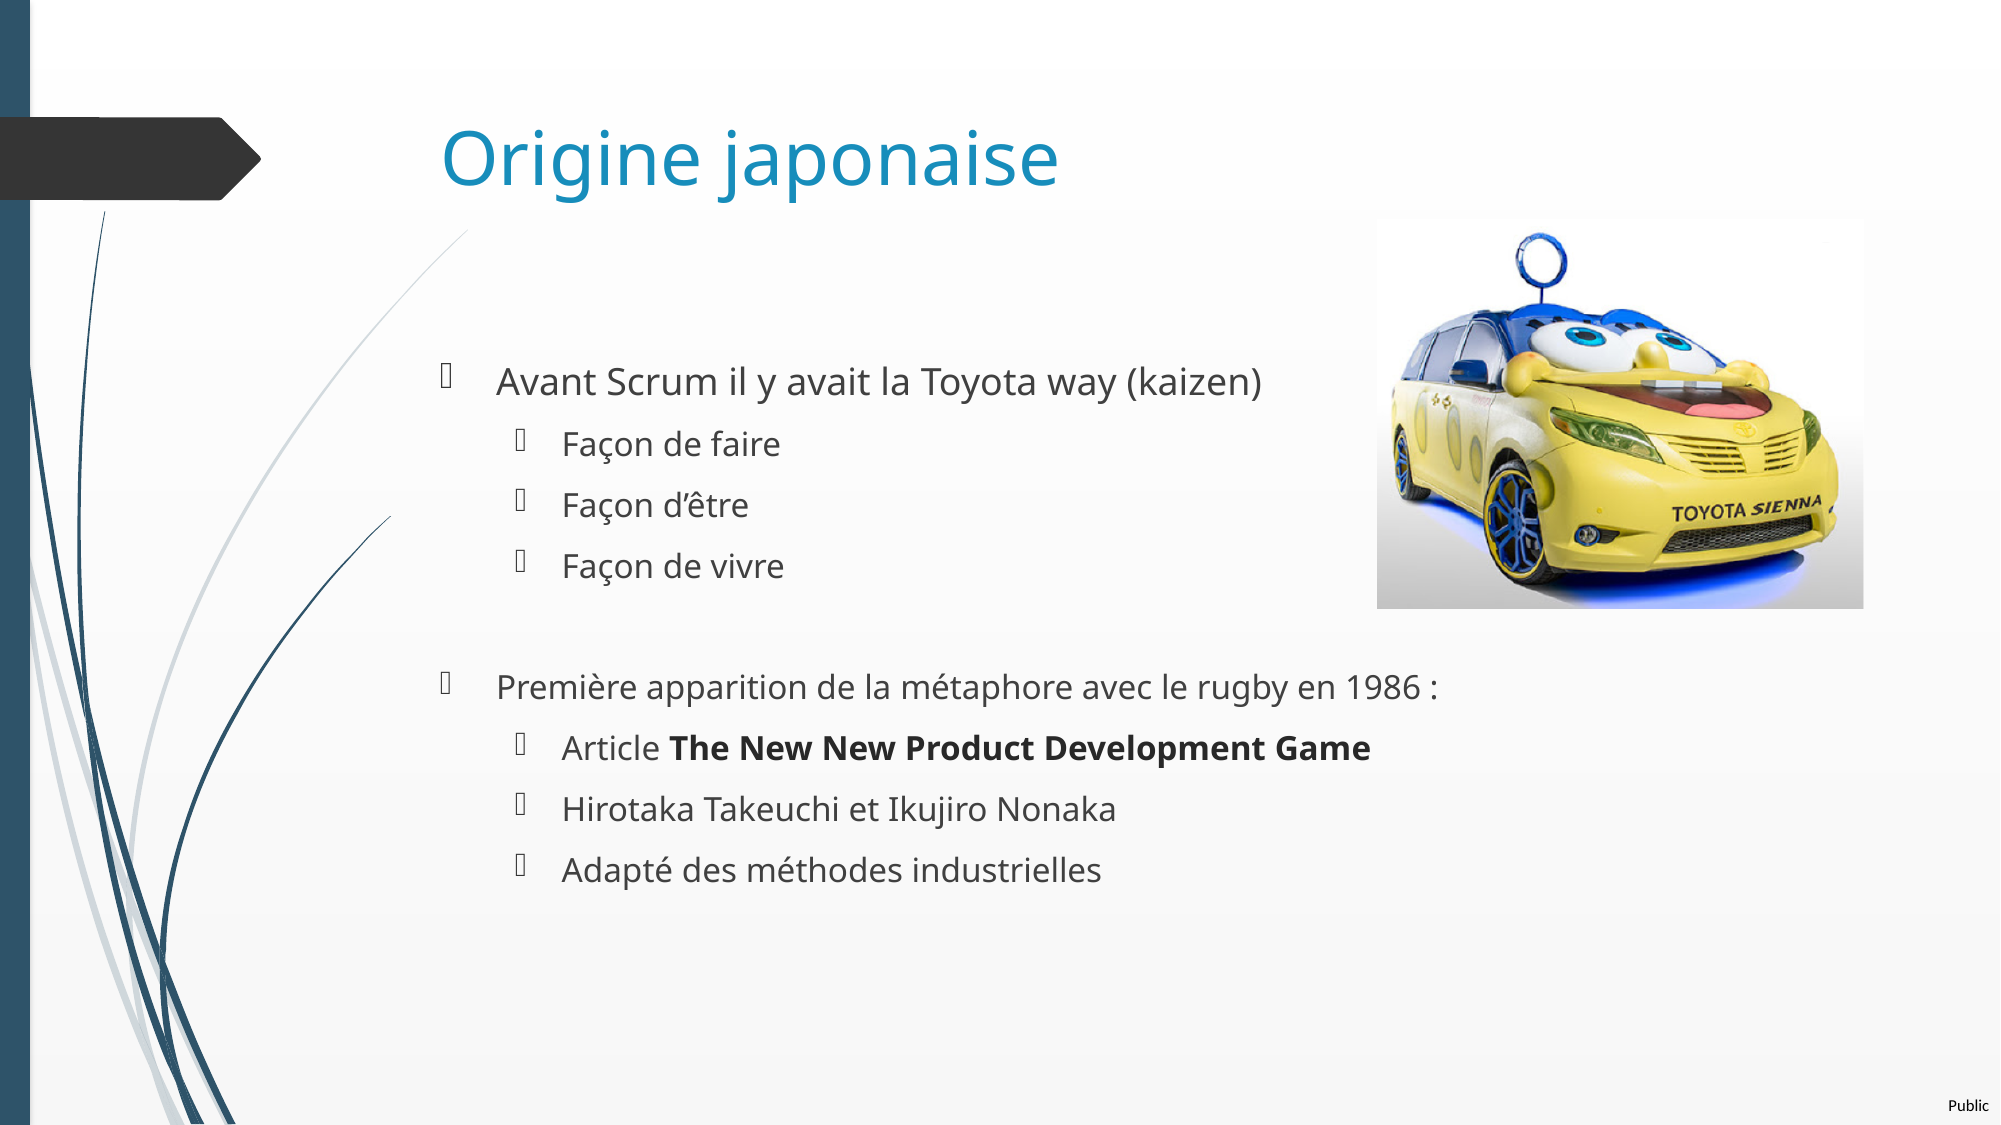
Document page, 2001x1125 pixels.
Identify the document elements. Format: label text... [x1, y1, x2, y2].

picture [1377, 219, 1864, 609]
title Origine japonaise [425, 102, 1888, 313]
list Avant Scrum il y avait la Toyota way (kaizen) Façon de faire Façon d’être Façon de vivre Première apparition de la métaphore avec le rugby en 1986 : Article The New New Product Development Game Hirotaka Takeuchi et Ikujiro Nonaka Adapté des méthodes industrielles [424, 350, 1888, 970]
